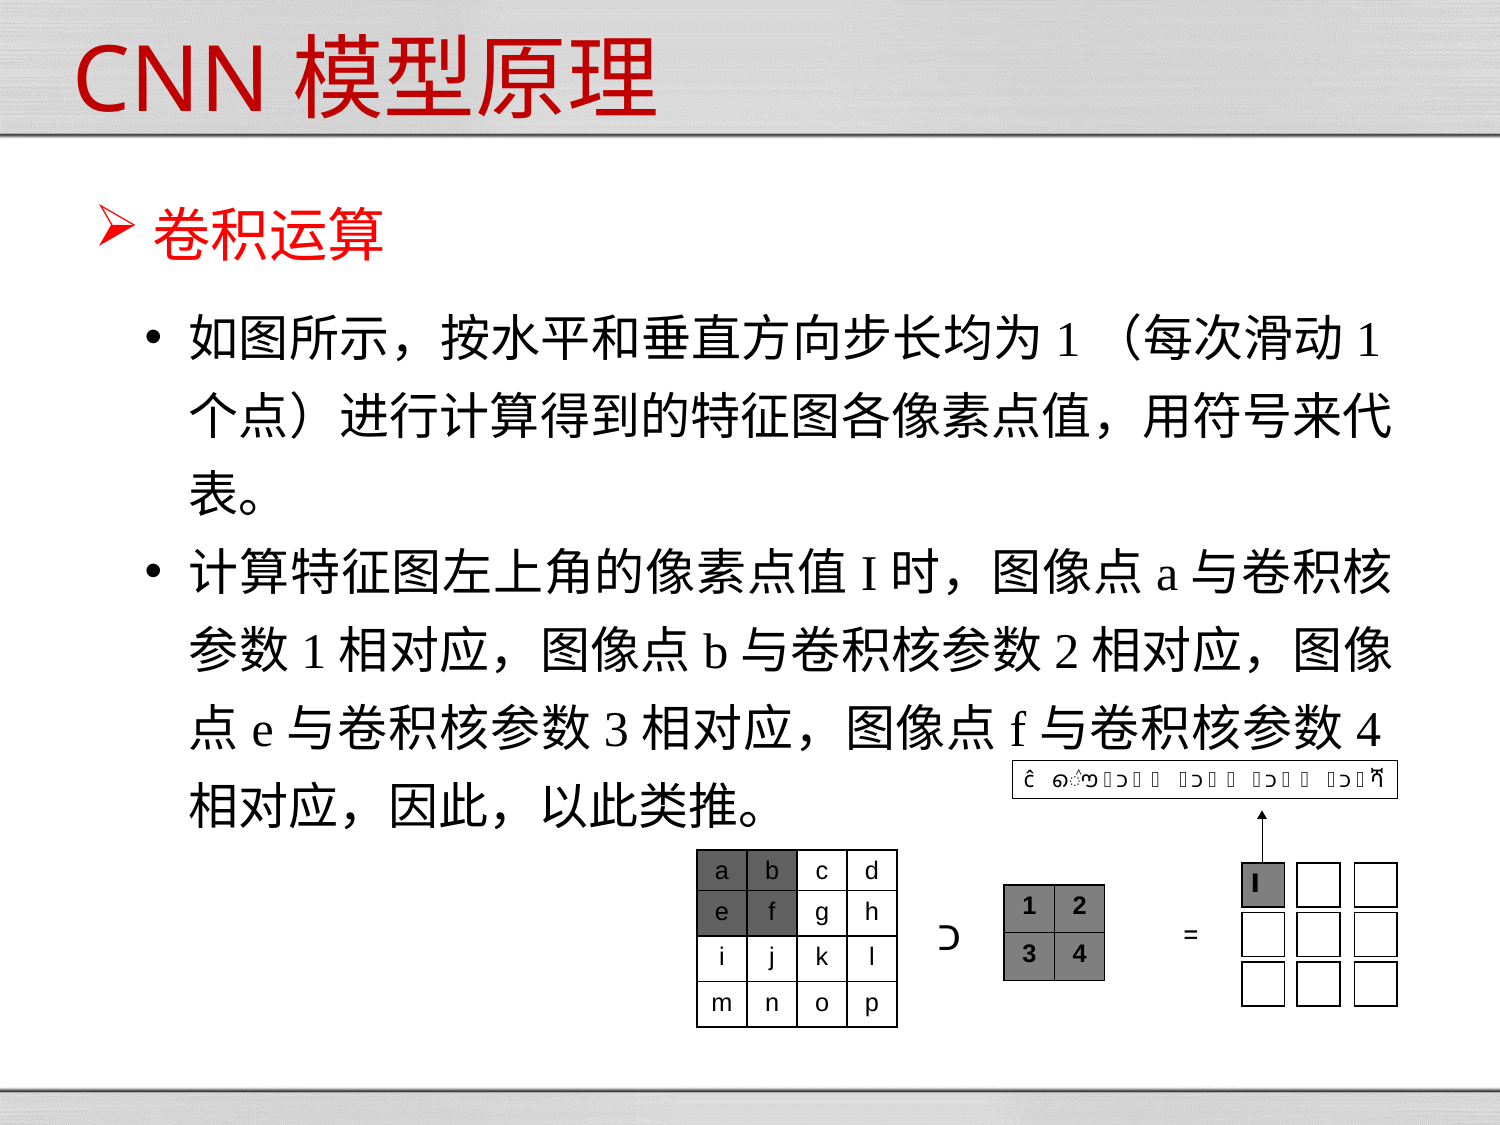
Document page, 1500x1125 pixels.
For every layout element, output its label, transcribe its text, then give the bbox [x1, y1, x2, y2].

text_box CNN模型原理 [57, 24, 1408, 133]
text_box 卷积运算 [79, 169, 830, 276]
picture [0, 0, 1500, 1125]
